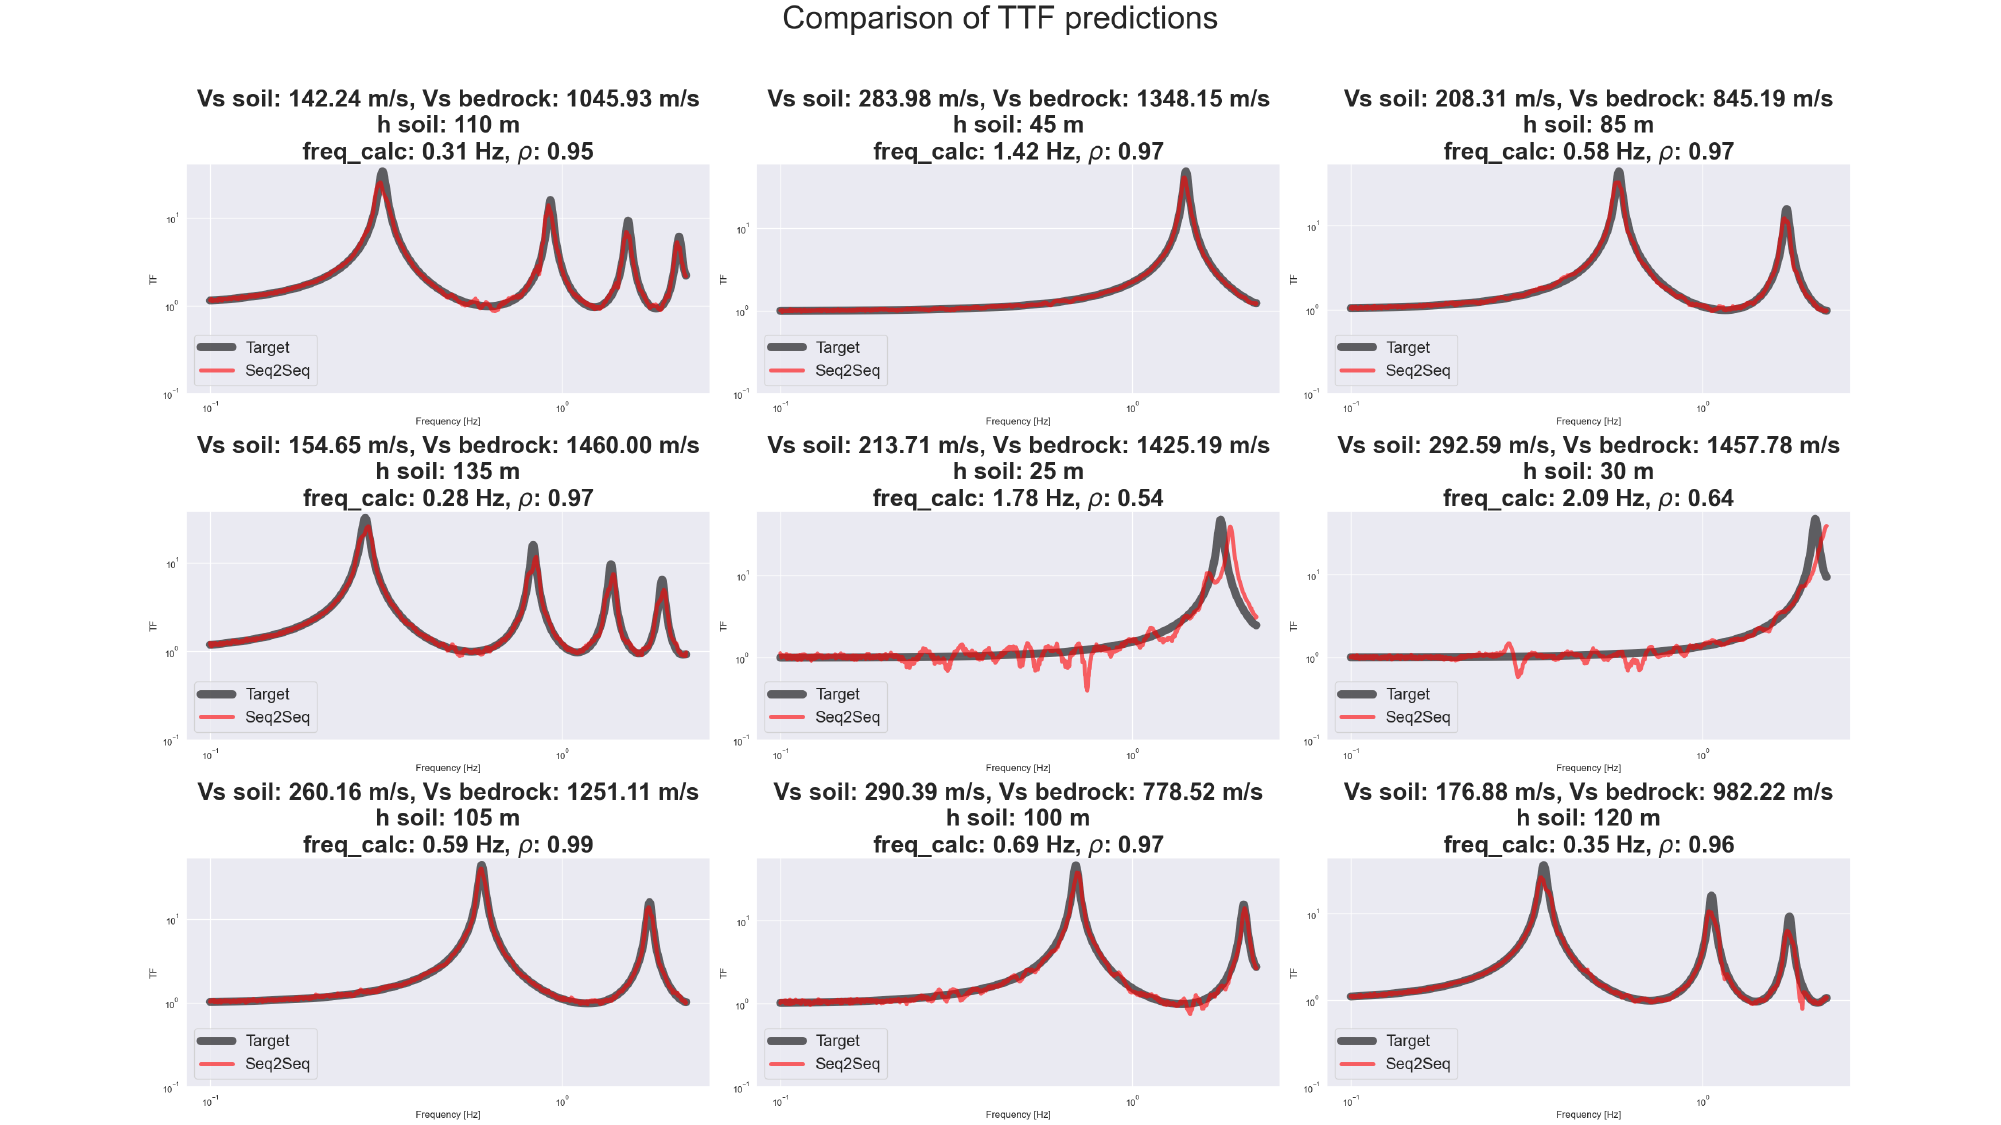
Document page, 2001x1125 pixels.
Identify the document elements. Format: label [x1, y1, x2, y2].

picture [143, 0, 1856, 1125]
